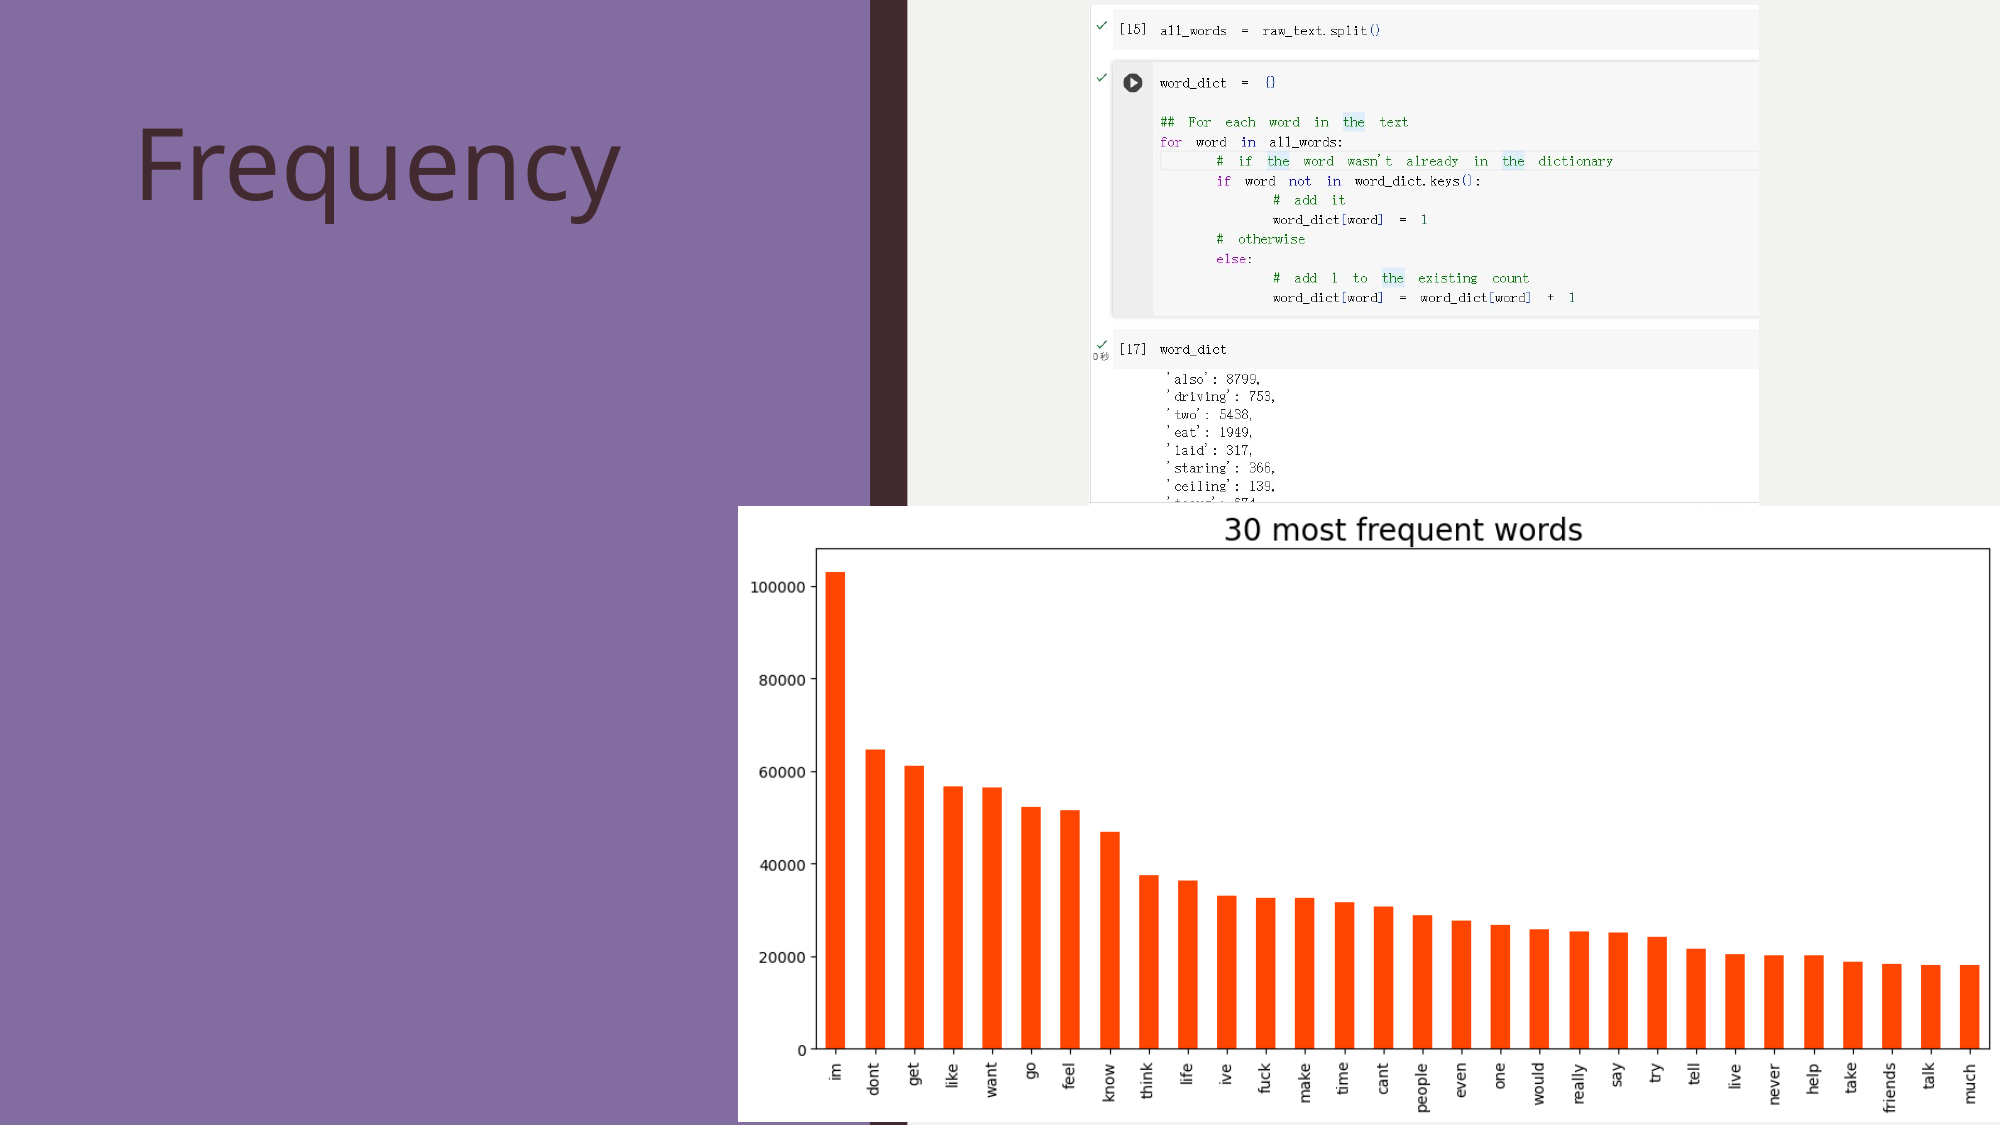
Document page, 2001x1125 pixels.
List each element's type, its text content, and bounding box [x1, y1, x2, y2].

picture [738, 0, 2000, 1125]
title Frequency [118, 112, 752, 467]
